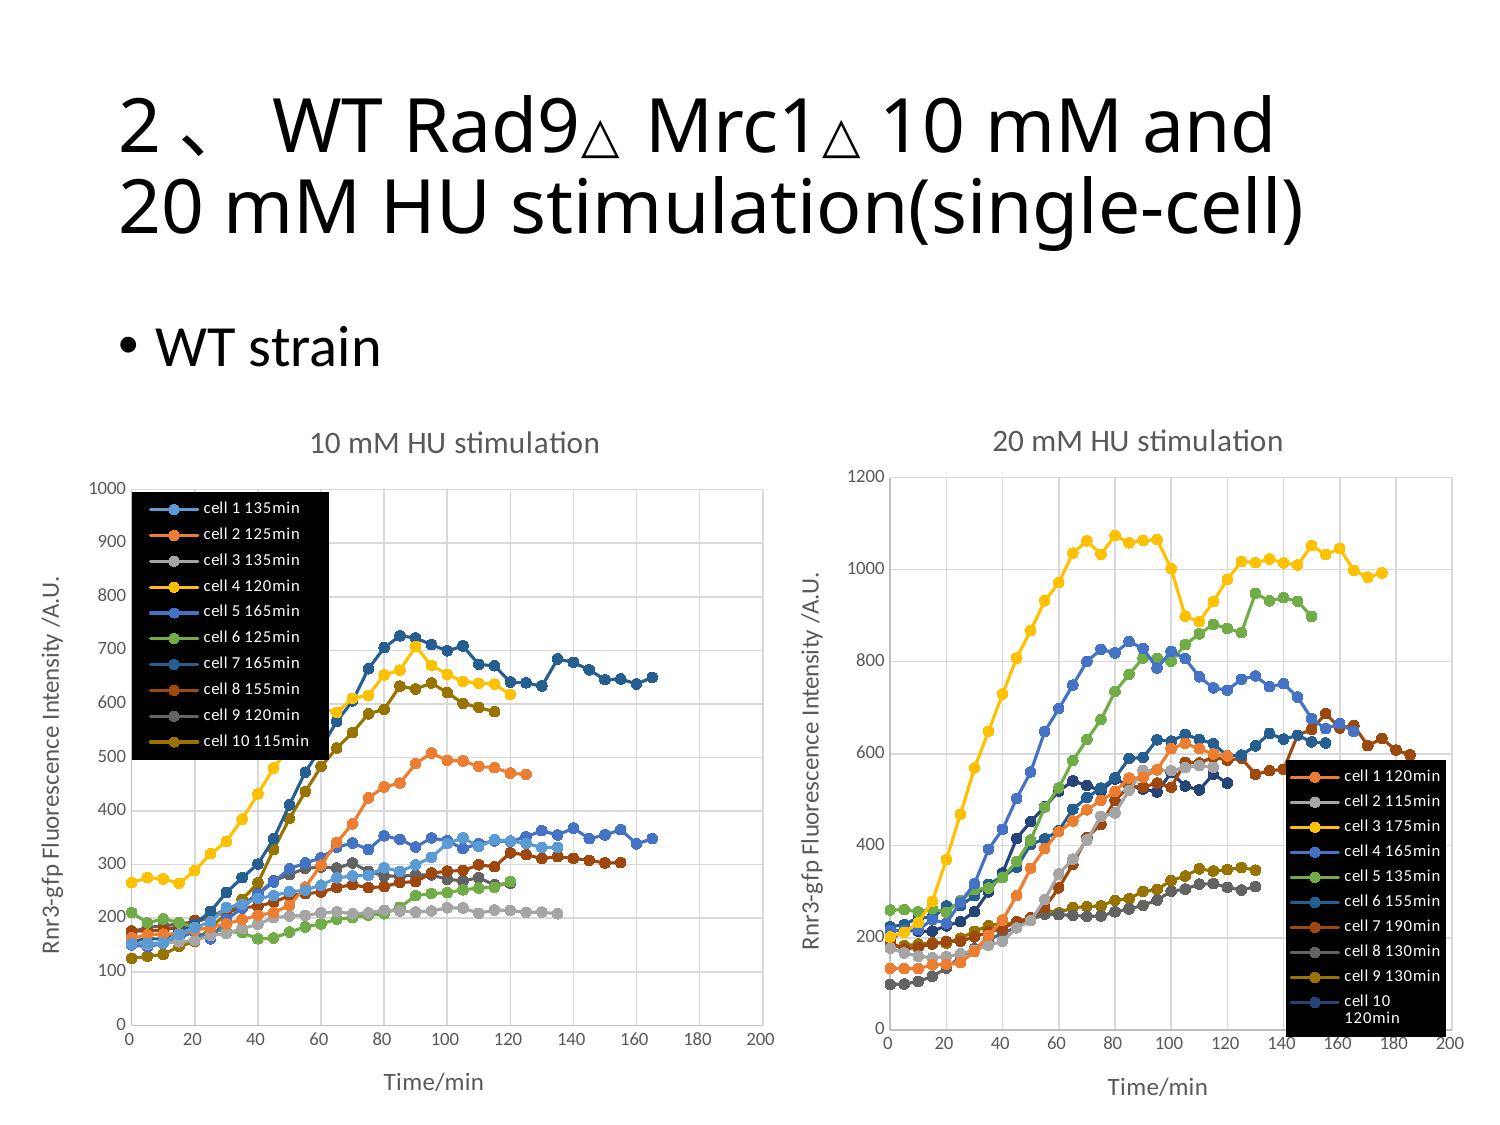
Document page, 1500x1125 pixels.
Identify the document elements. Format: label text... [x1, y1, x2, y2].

list WT strain [103, 309, 1397, 391]
title 2、WT Rad9△ Mrc1△ 10 mM and 20 mM HU stimulation(single-cell) [103, 59, 1397, 278]
chart [23, 395, 1500, 1125]
